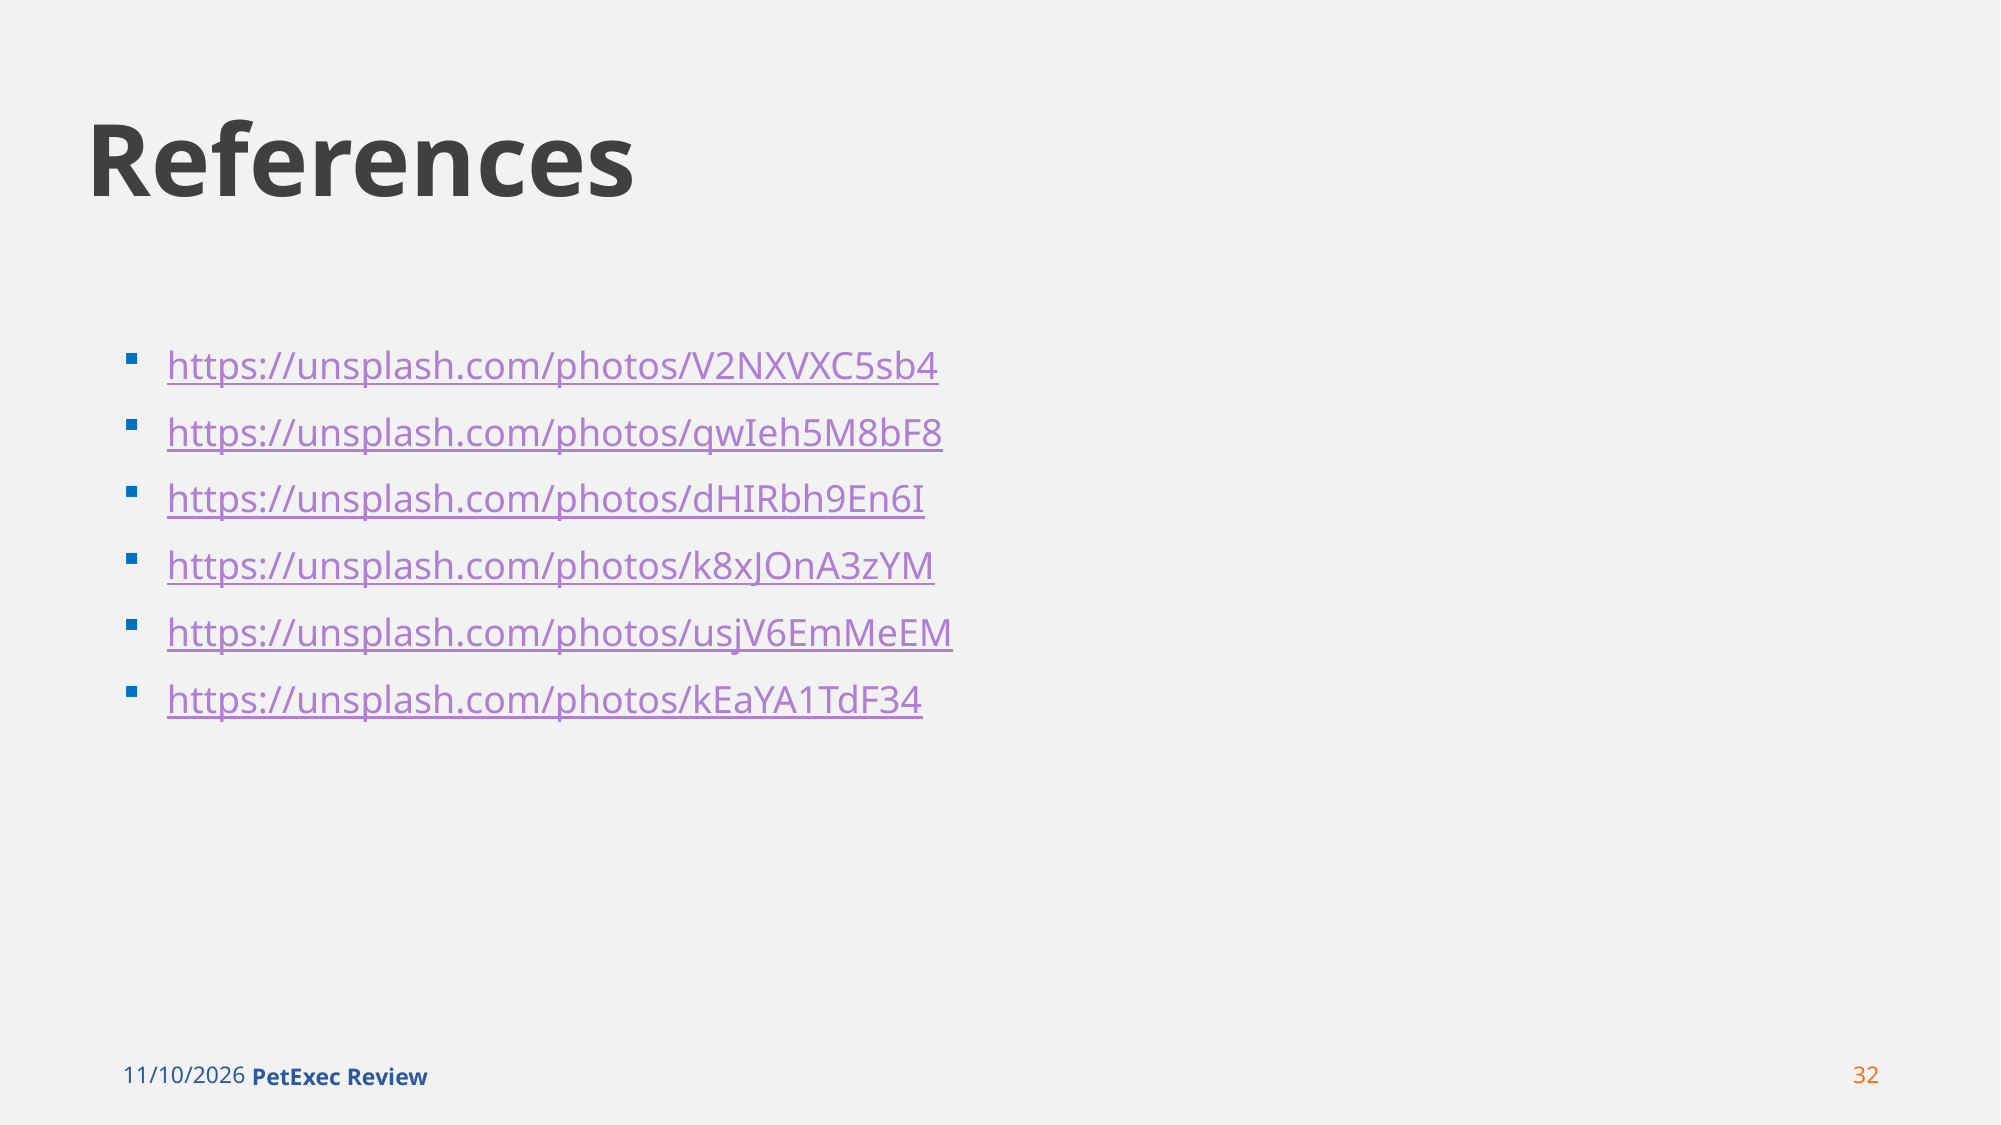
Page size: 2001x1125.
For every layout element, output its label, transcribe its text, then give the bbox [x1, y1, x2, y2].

text_box https://unsplash.com/photos/V2NXVXC5sb4 https://unsplash.com/photos/qwIeh5M8bF8 https://unsplash.com/photos/dHIRbh9En6I https://unsplash.com/photos/k8xJOnA3zYM https://unsplash.com/photos/usjV6EmMeEM https://unsplash.com/photos/kEaYA1TdF34 [108, 335, 1396, 920]
title References [70, 106, 1932, 222]
